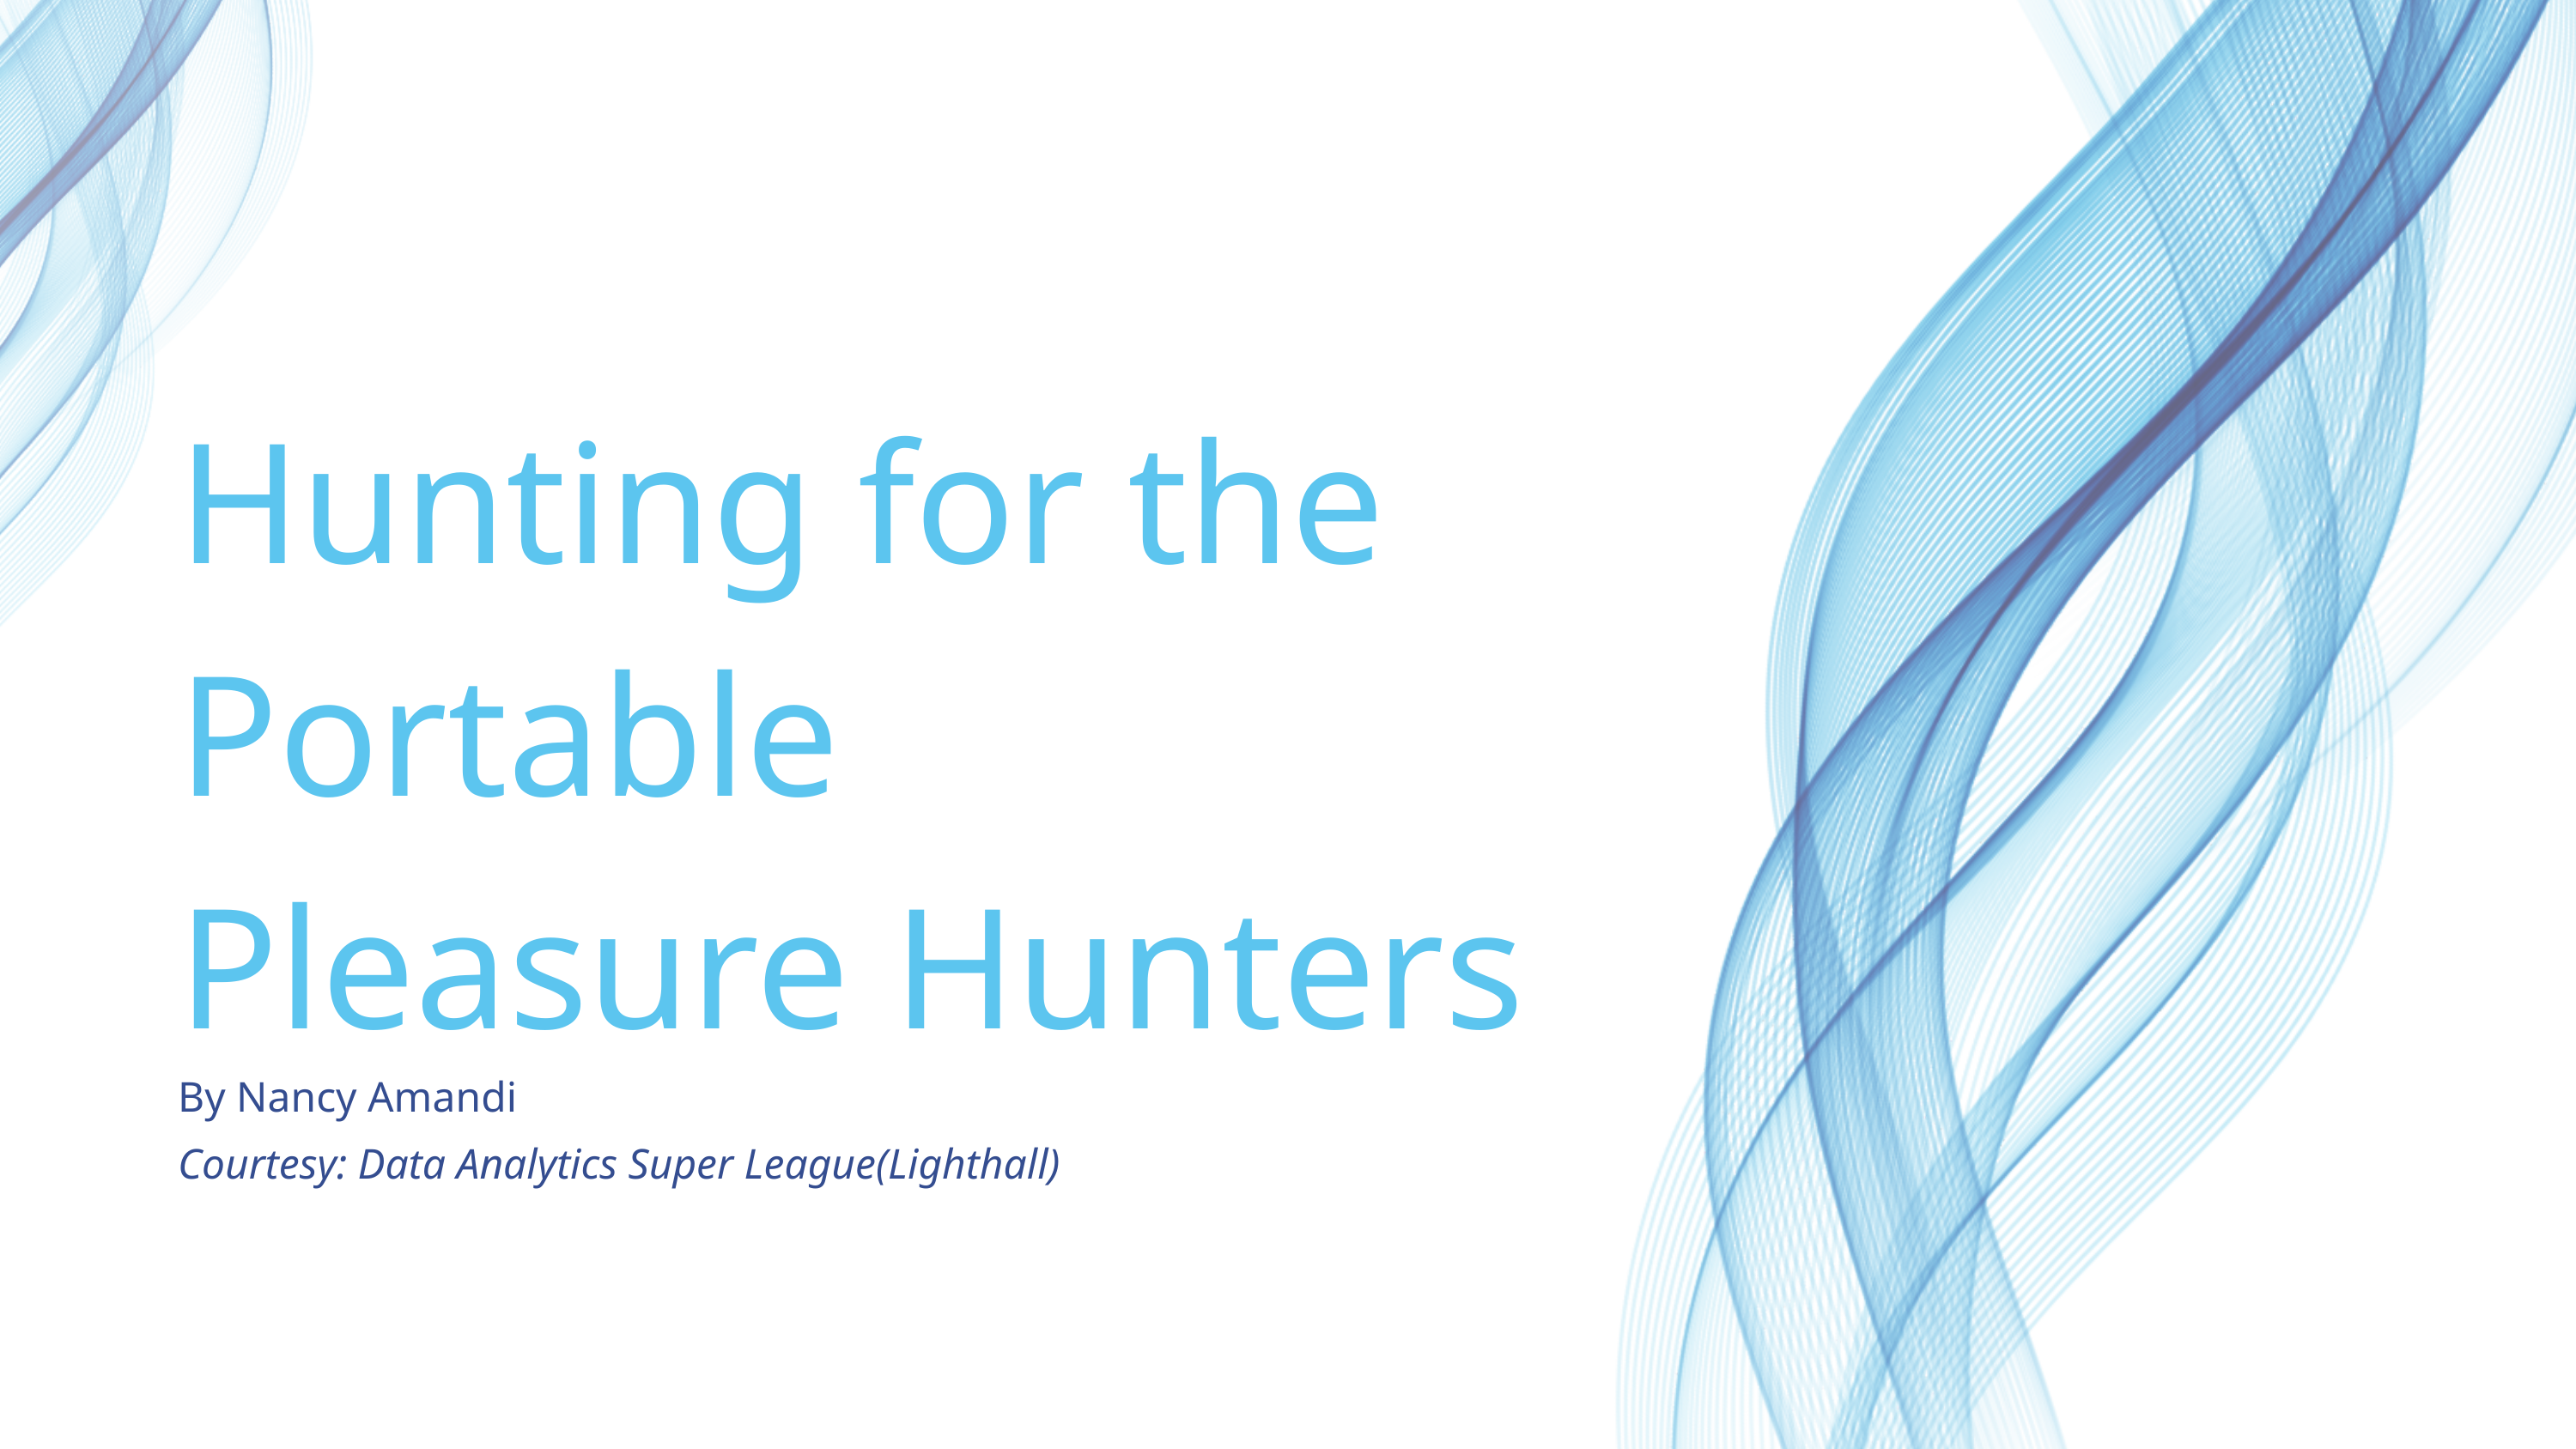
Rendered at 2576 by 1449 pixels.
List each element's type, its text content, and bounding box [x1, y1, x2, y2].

picture [0, 0, 234, 828]
text_box Hunting for the Portable Pleasure Hunters [178, 364, 1550, 1063]
text_box By Nancy Amandi [178, 1063, 525, 1121]
picture [1642, 0, 2547, 1449]
text_box Courtesy: Data Analytics Super League(Lighthall) [177, 1129, 1288, 1188]
